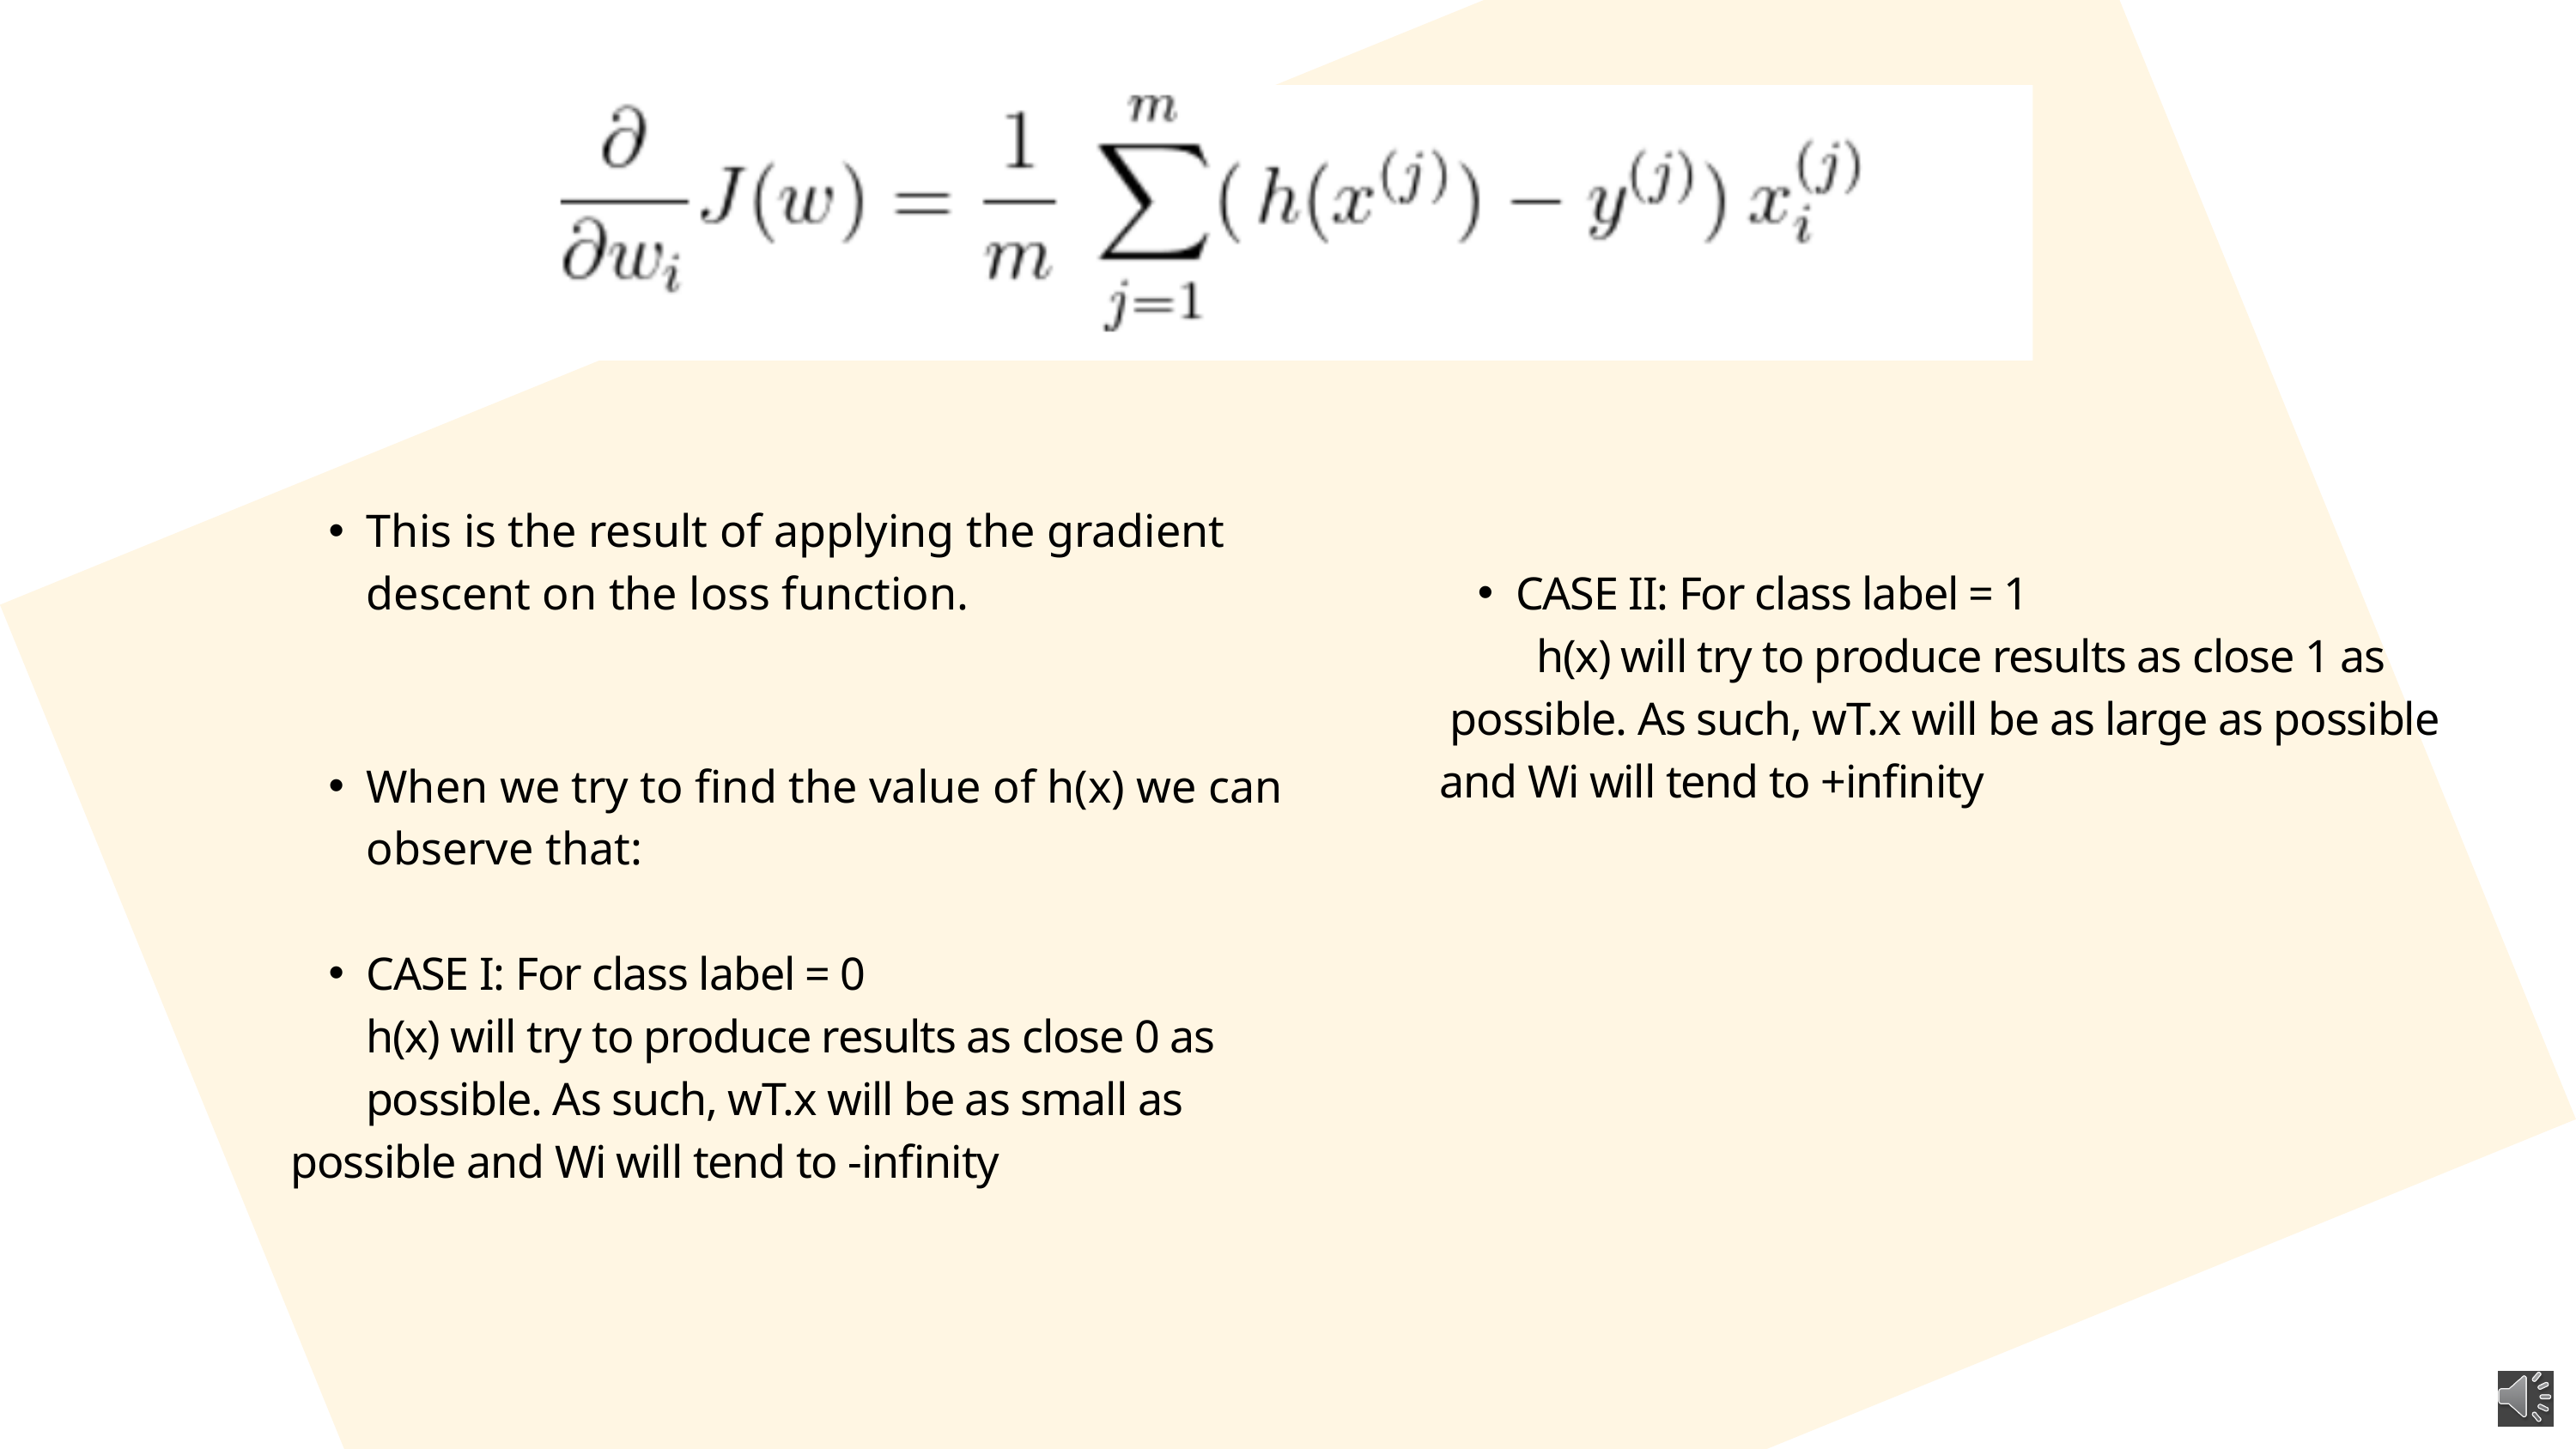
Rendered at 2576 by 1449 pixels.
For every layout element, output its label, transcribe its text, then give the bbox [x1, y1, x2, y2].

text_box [191, 137, 2385, 1449]
text_box CASE II: For class label = 1 h(x) will try to produce results as close 1 as possible. As such, wT.x will be as large as possible and Wi will tend to +infinity [2388, 494, 2513, 870]
picture [2497, 1369, 2555, 1428]
text_box [483, 85, 2033, 135]
